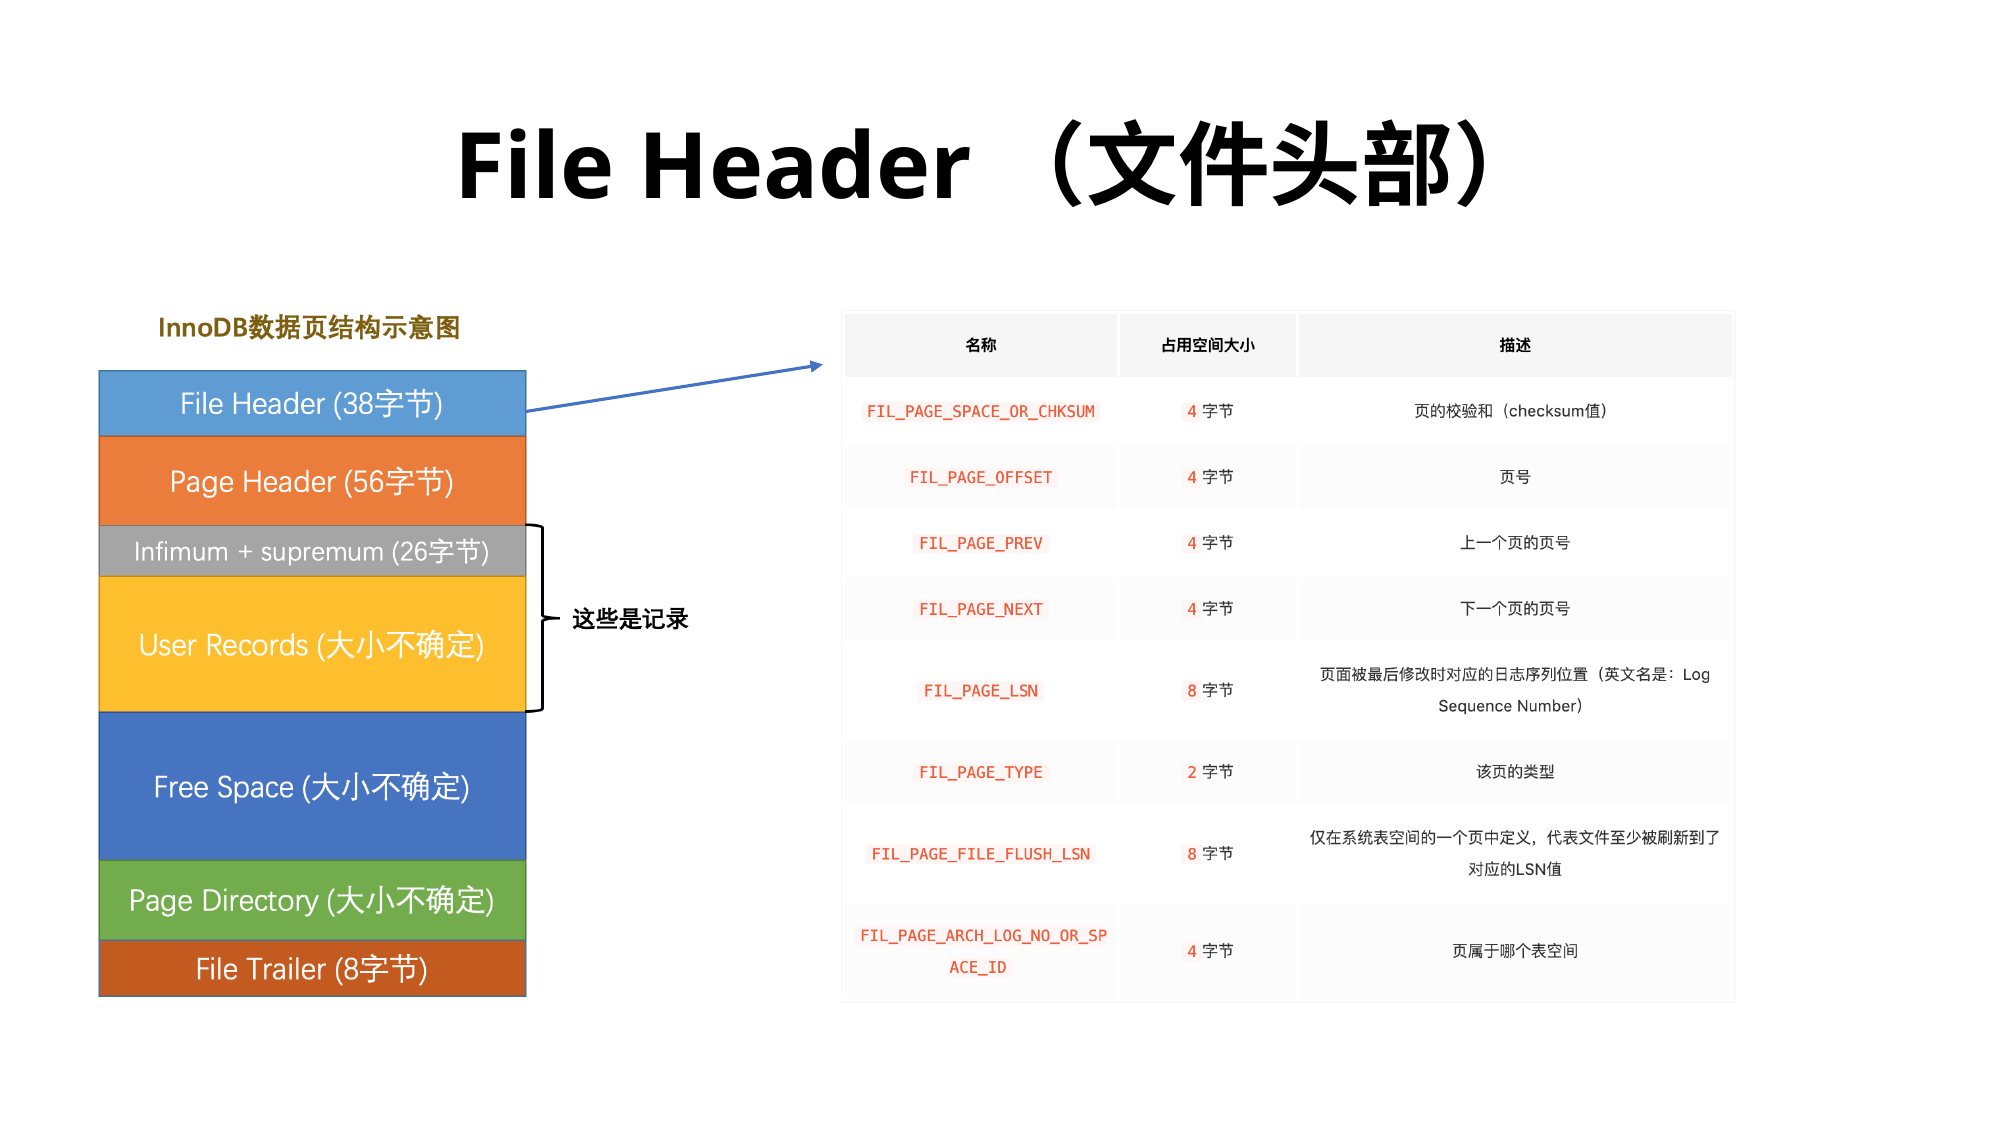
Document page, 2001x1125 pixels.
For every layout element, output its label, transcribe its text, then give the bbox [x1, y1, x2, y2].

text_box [524, 364, 823, 412]
picture [74, 299, 697, 1014]
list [822, 299, 1784, 1014]
title File Header（文件头部） [137, 59, 1863, 278]
